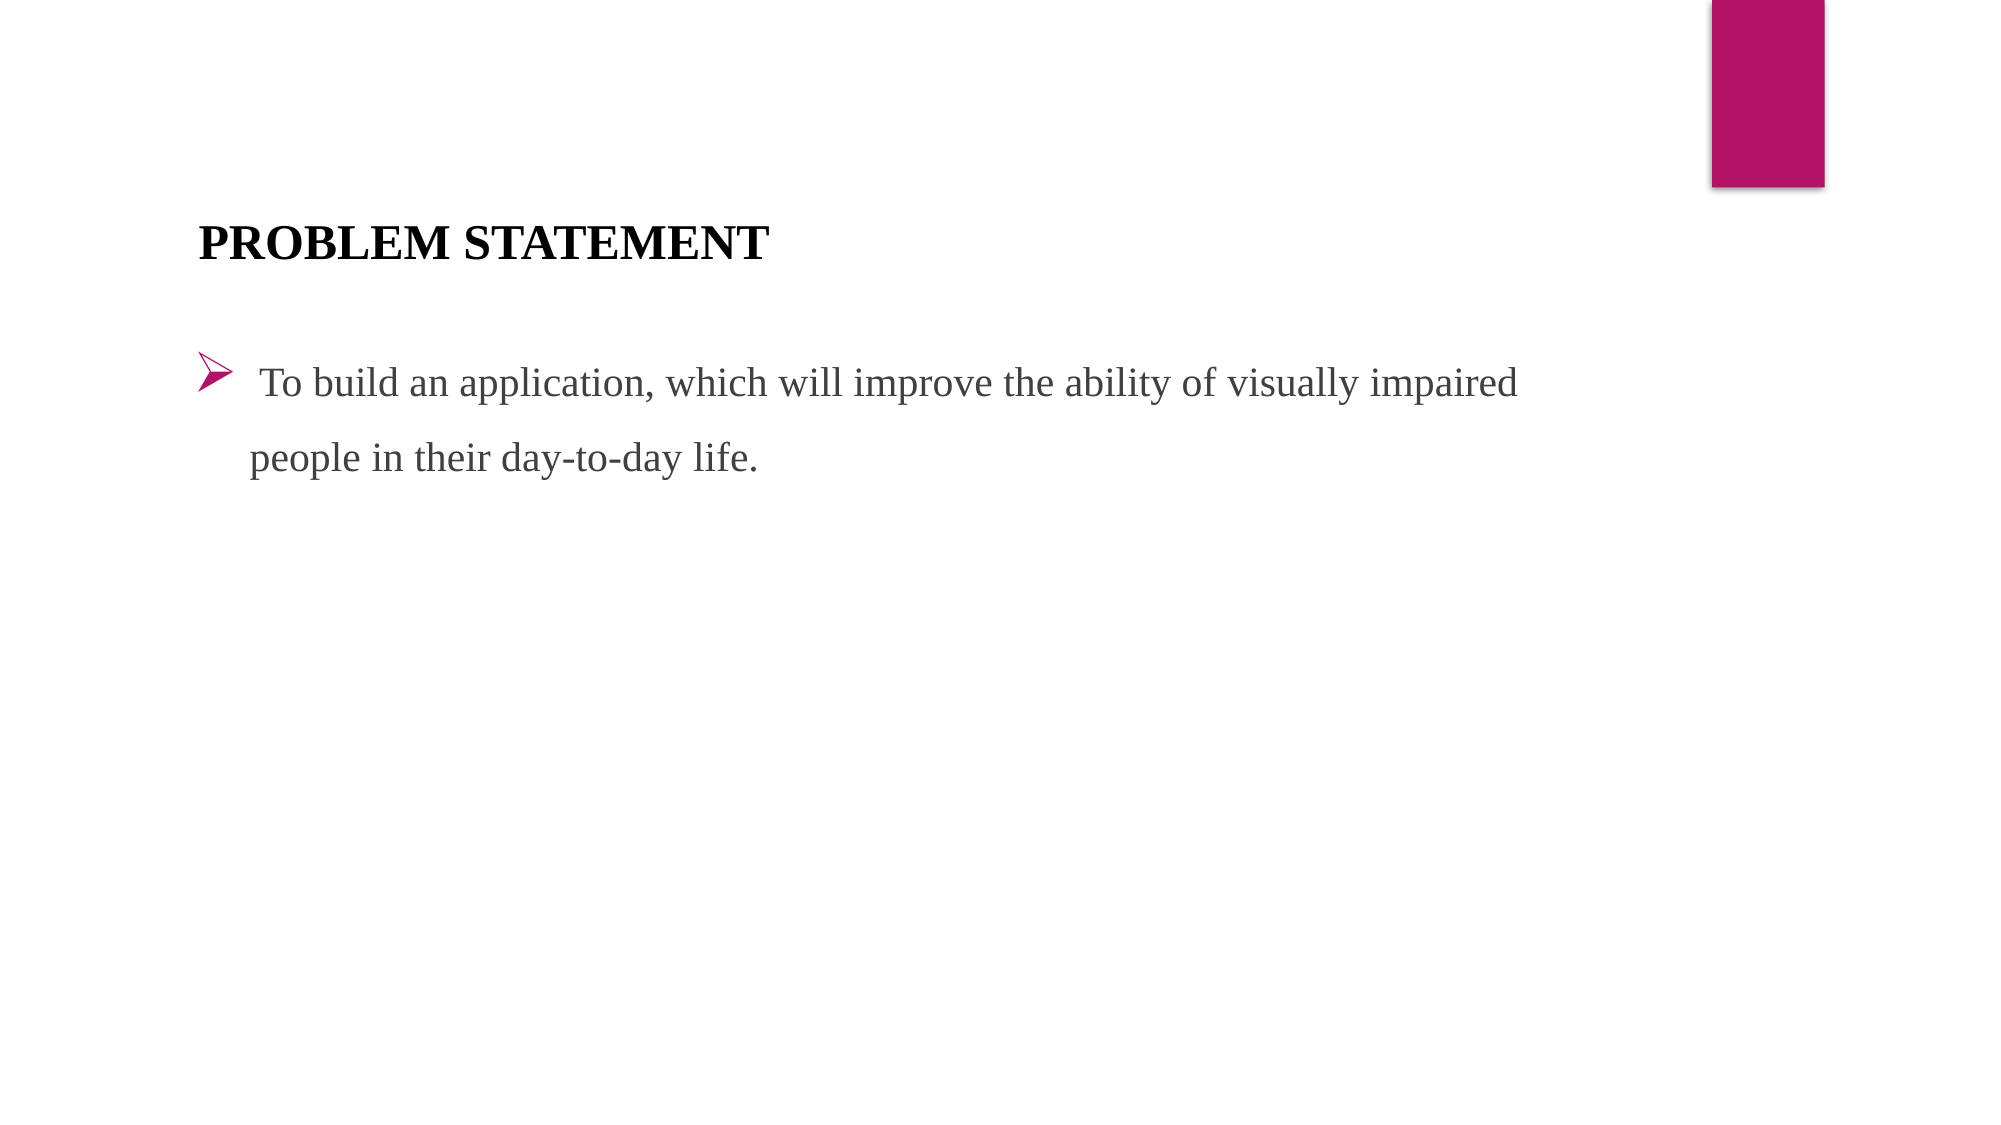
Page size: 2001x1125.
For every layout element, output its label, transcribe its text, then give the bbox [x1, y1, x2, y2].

list To build an application, which will improve the ability of visually impaired people in their day-to-day life. [178, 322, 1626, 883]
title PROBLEM STATEMENT [183, 184, 1621, 301]
